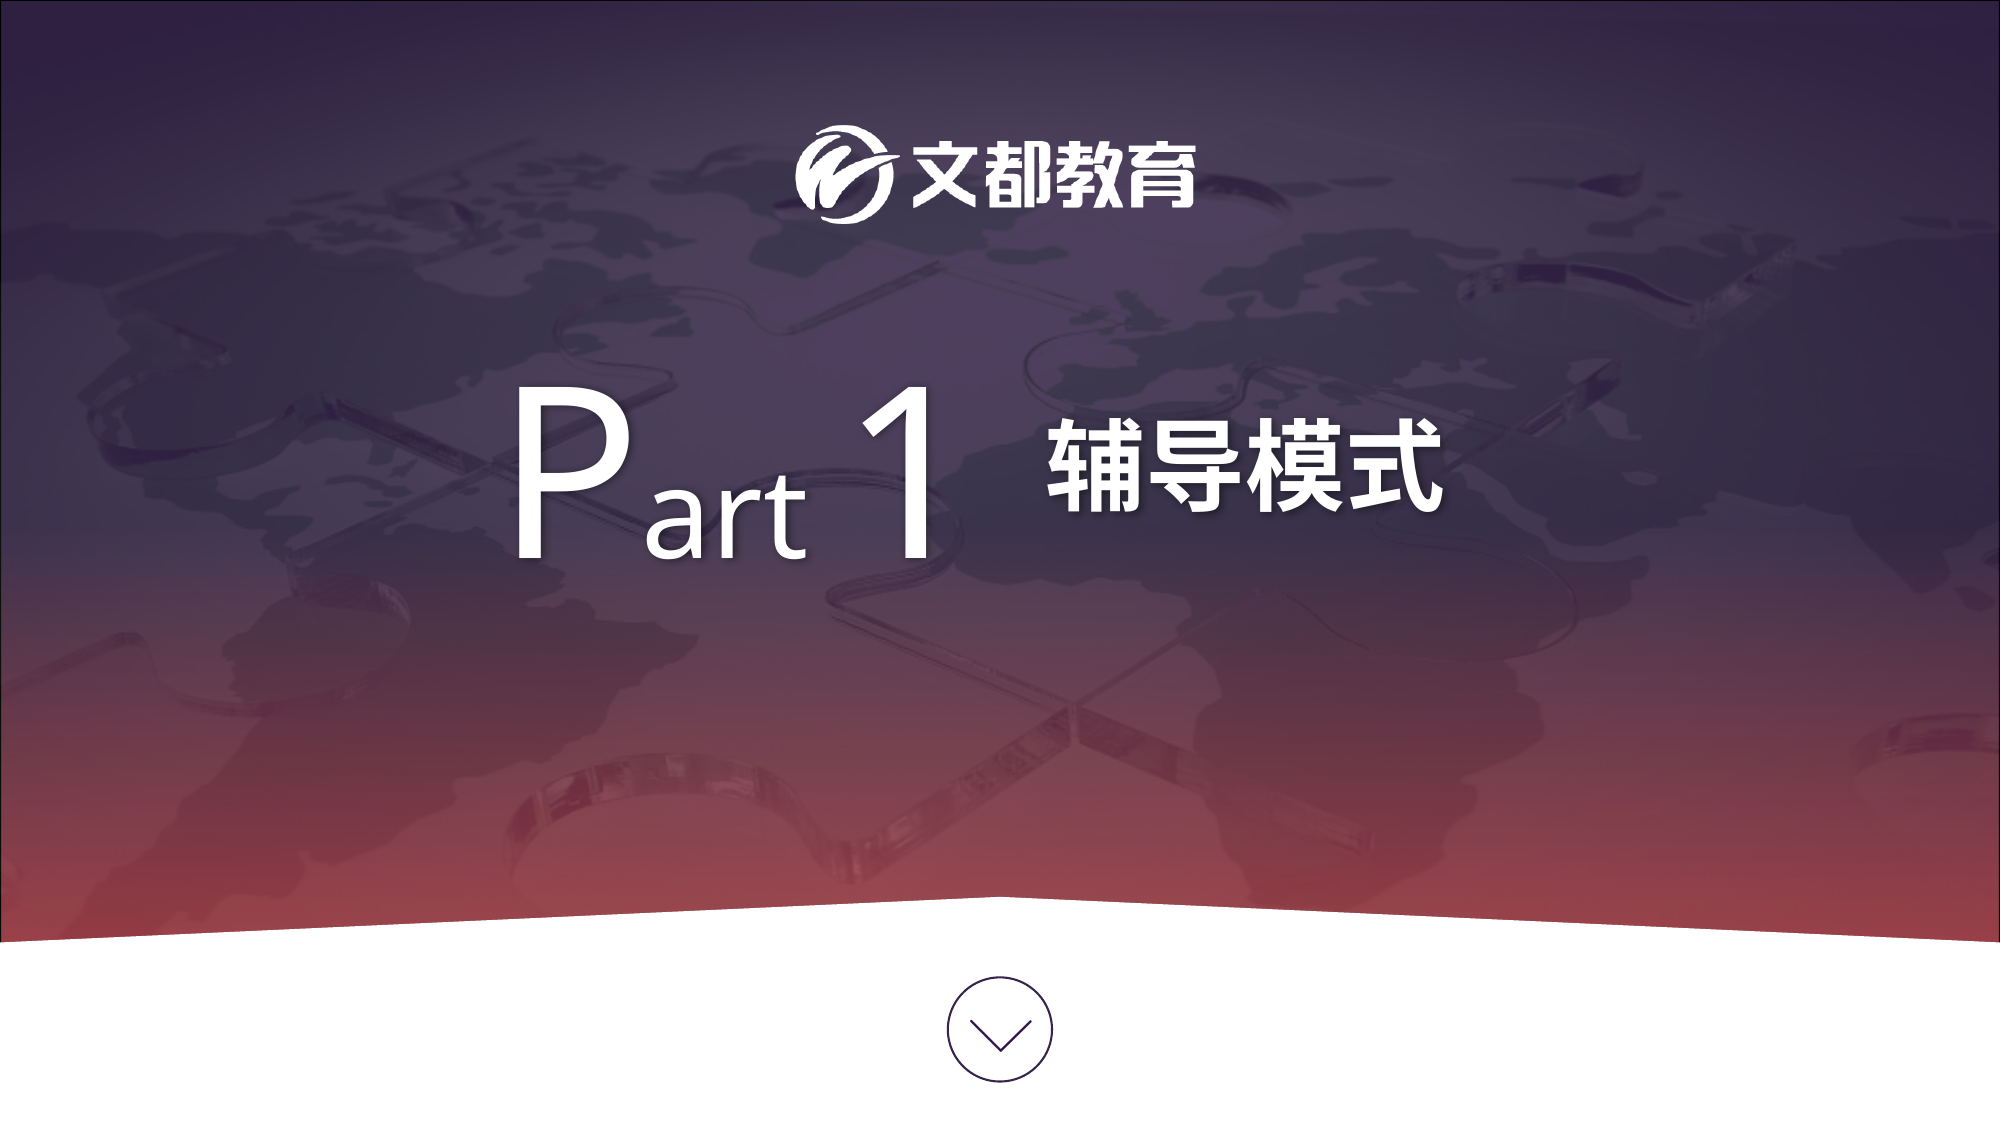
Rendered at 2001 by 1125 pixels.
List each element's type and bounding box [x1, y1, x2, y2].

picture [0, 0, 2000, 1125]
text_box [481, 311, 1517, 617]
text_box [947, 977, 1052, 1082]
